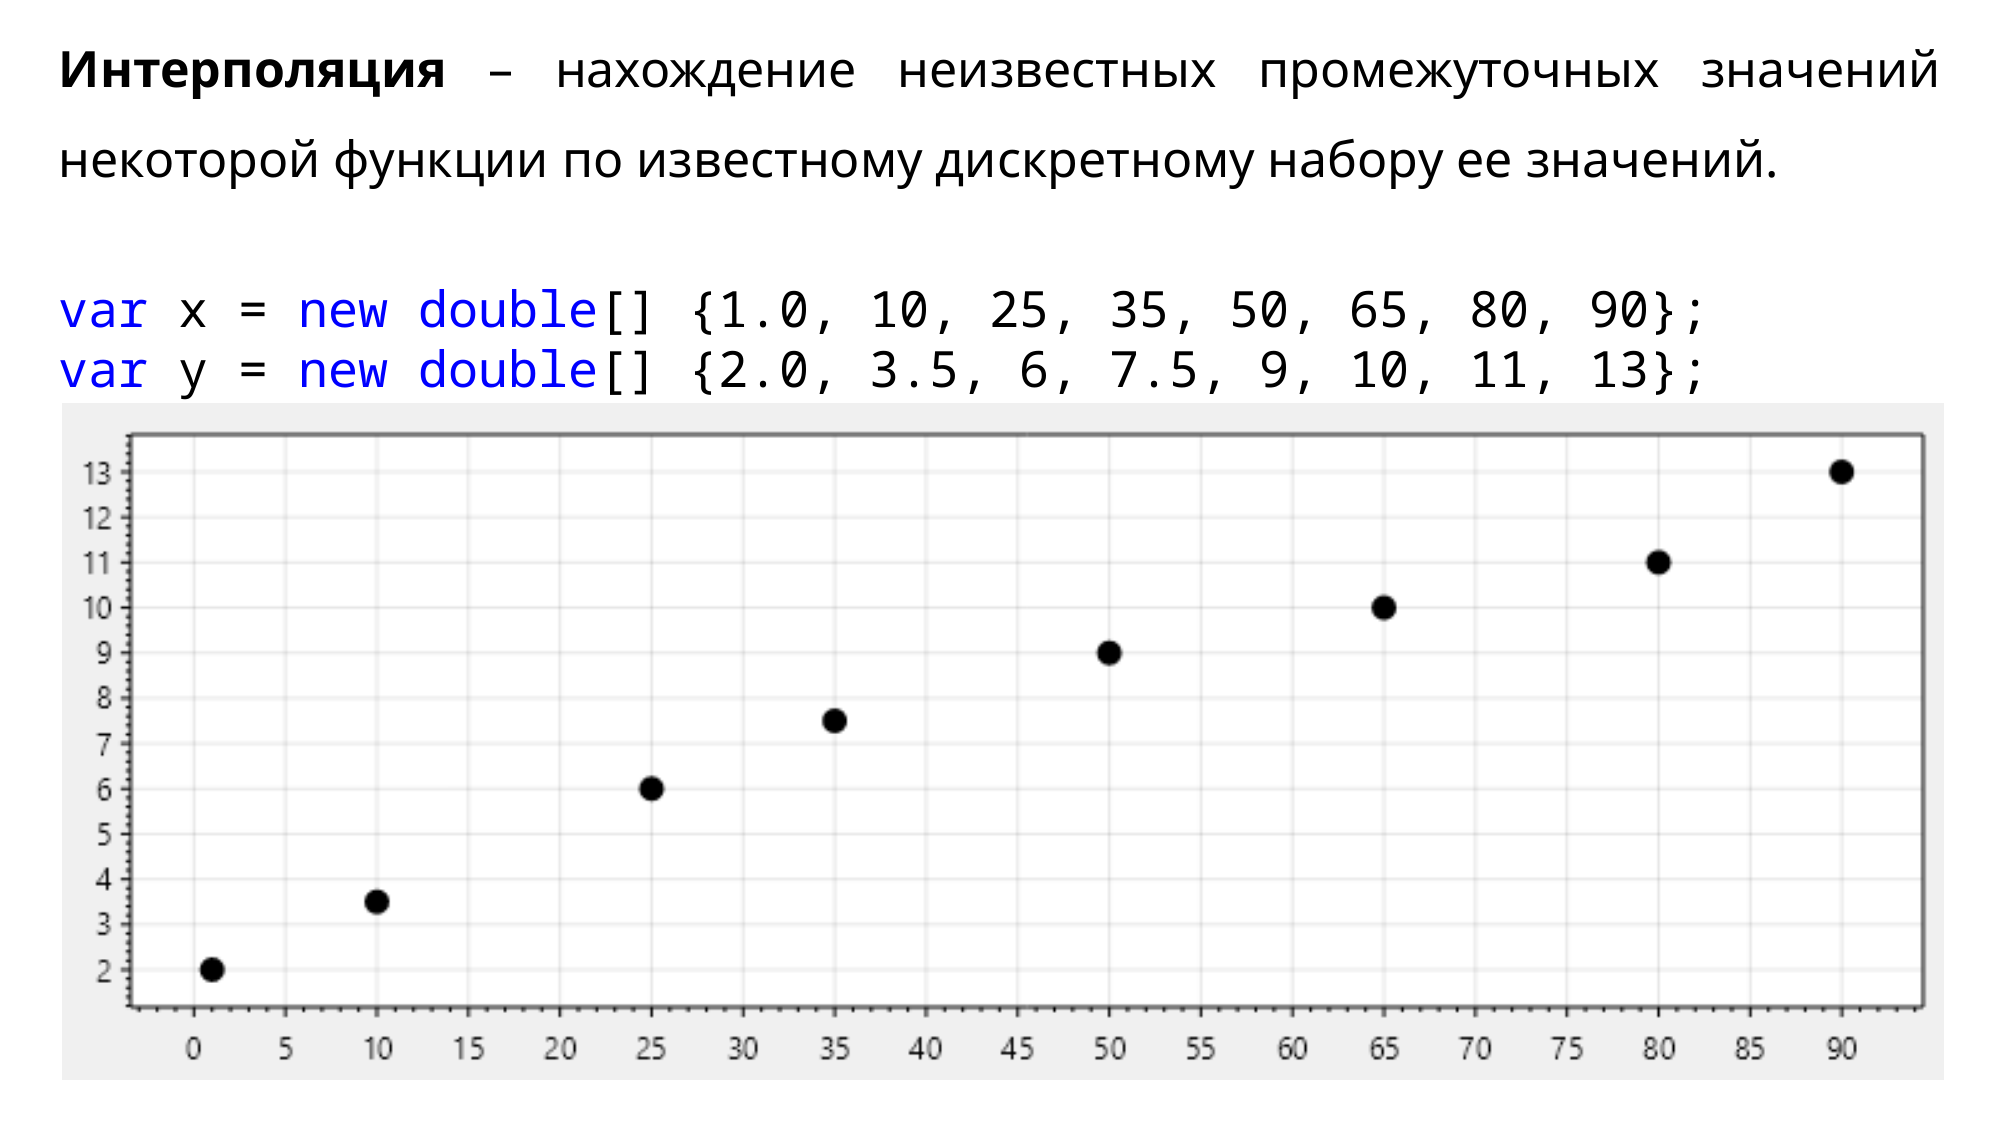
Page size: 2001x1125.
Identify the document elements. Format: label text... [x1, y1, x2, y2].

picture [62, 403, 1944, 1080]
text_box Интерполяция – нахождение неизвестных промежуточных значений некоторой функции по известному дискретному набору ее значений. var x = new double[] {1.0, 10, 25, 35, 50, 65, 80, 90}; var y = new double[] {2.0, 3.5, 6, 7.5, 9, 10, 11, 13}; [0, 0, 2000, 405]
